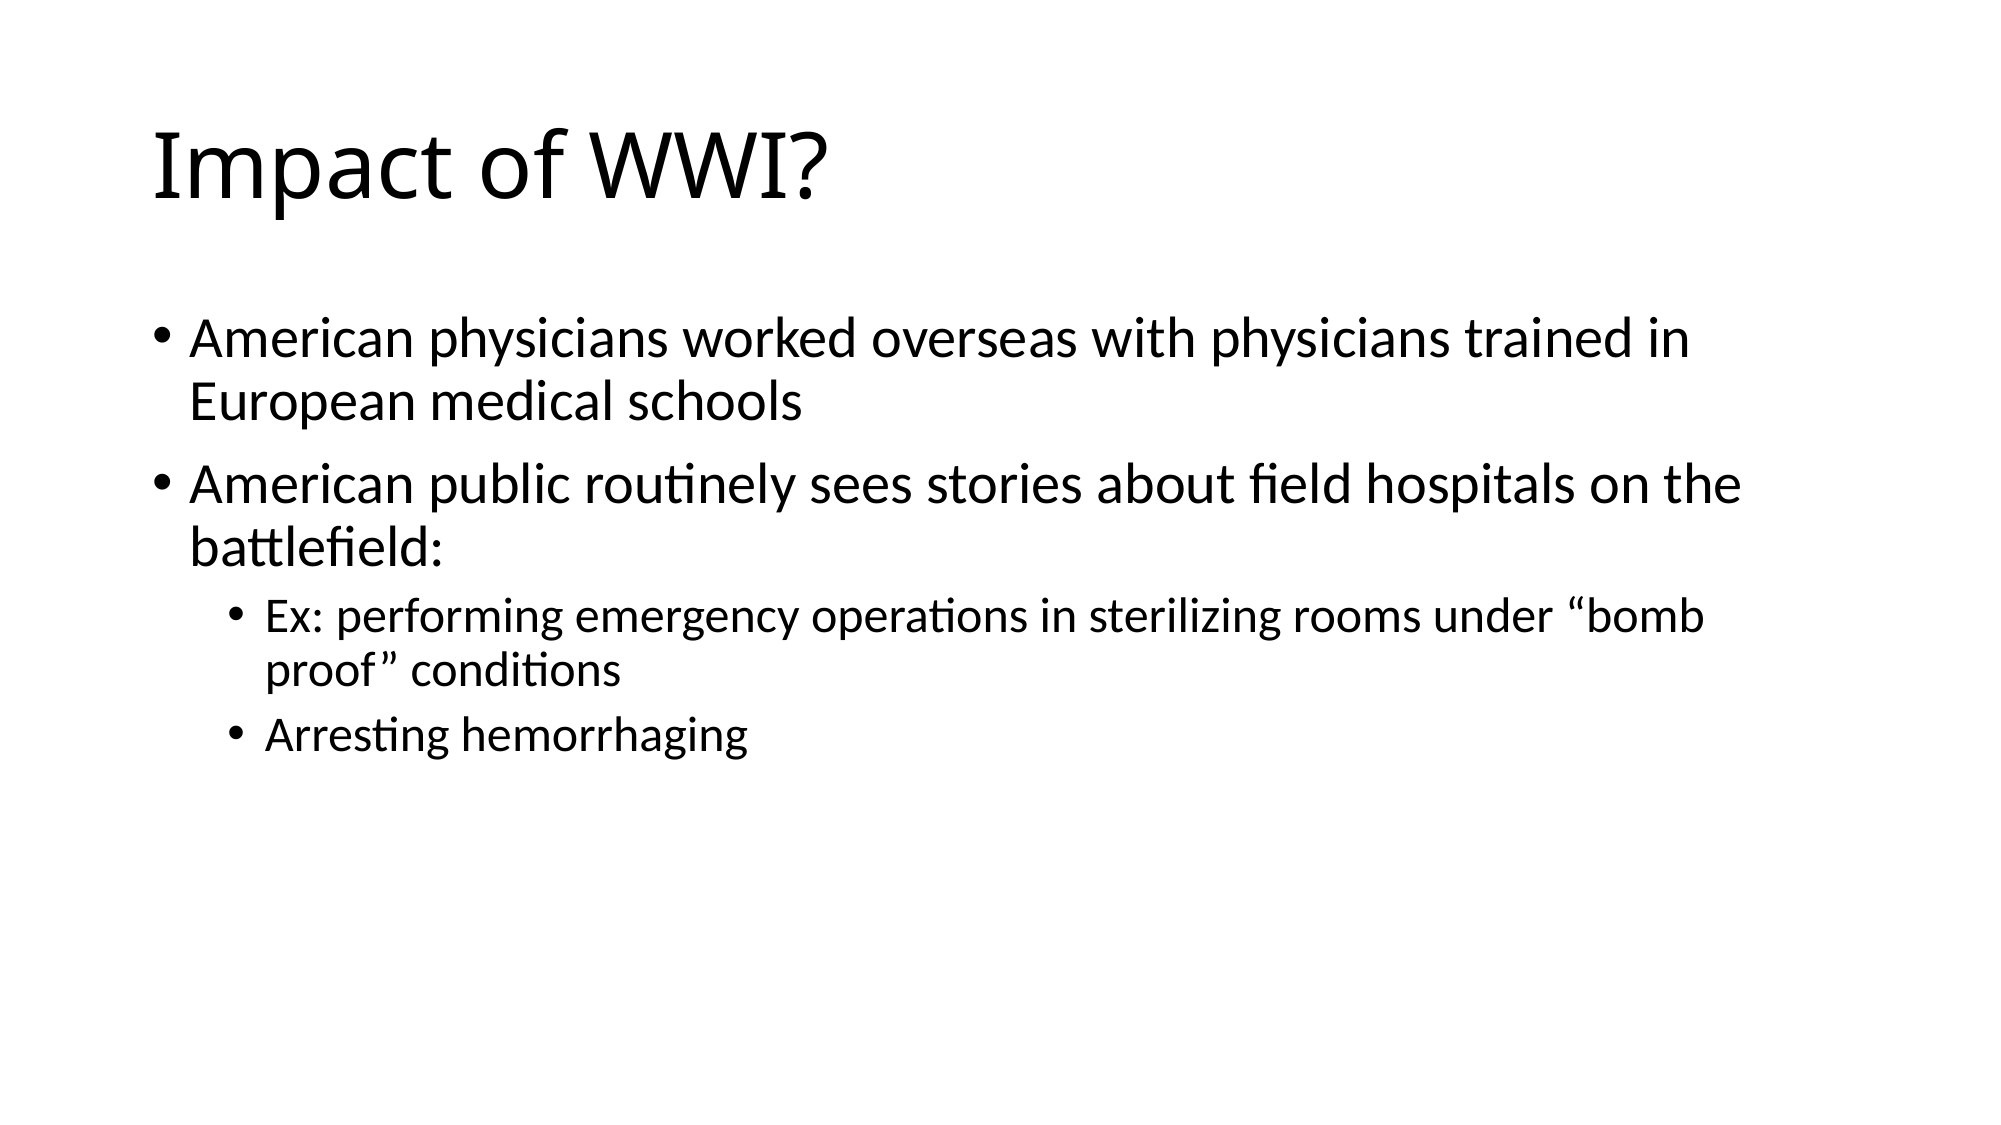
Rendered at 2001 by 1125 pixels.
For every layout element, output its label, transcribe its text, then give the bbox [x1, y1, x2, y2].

list American physicians worked overseas with physicians trained in European medical schools American public routinely sees stories about field hospitals on the battlefield: Ex: performing emergency operations in sterilizing rooms under “bomb proof” conditions Arresting hemorrhaging [137, 299, 1863, 1014]
title Impact of WWI? [137, 59, 1863, 278]
